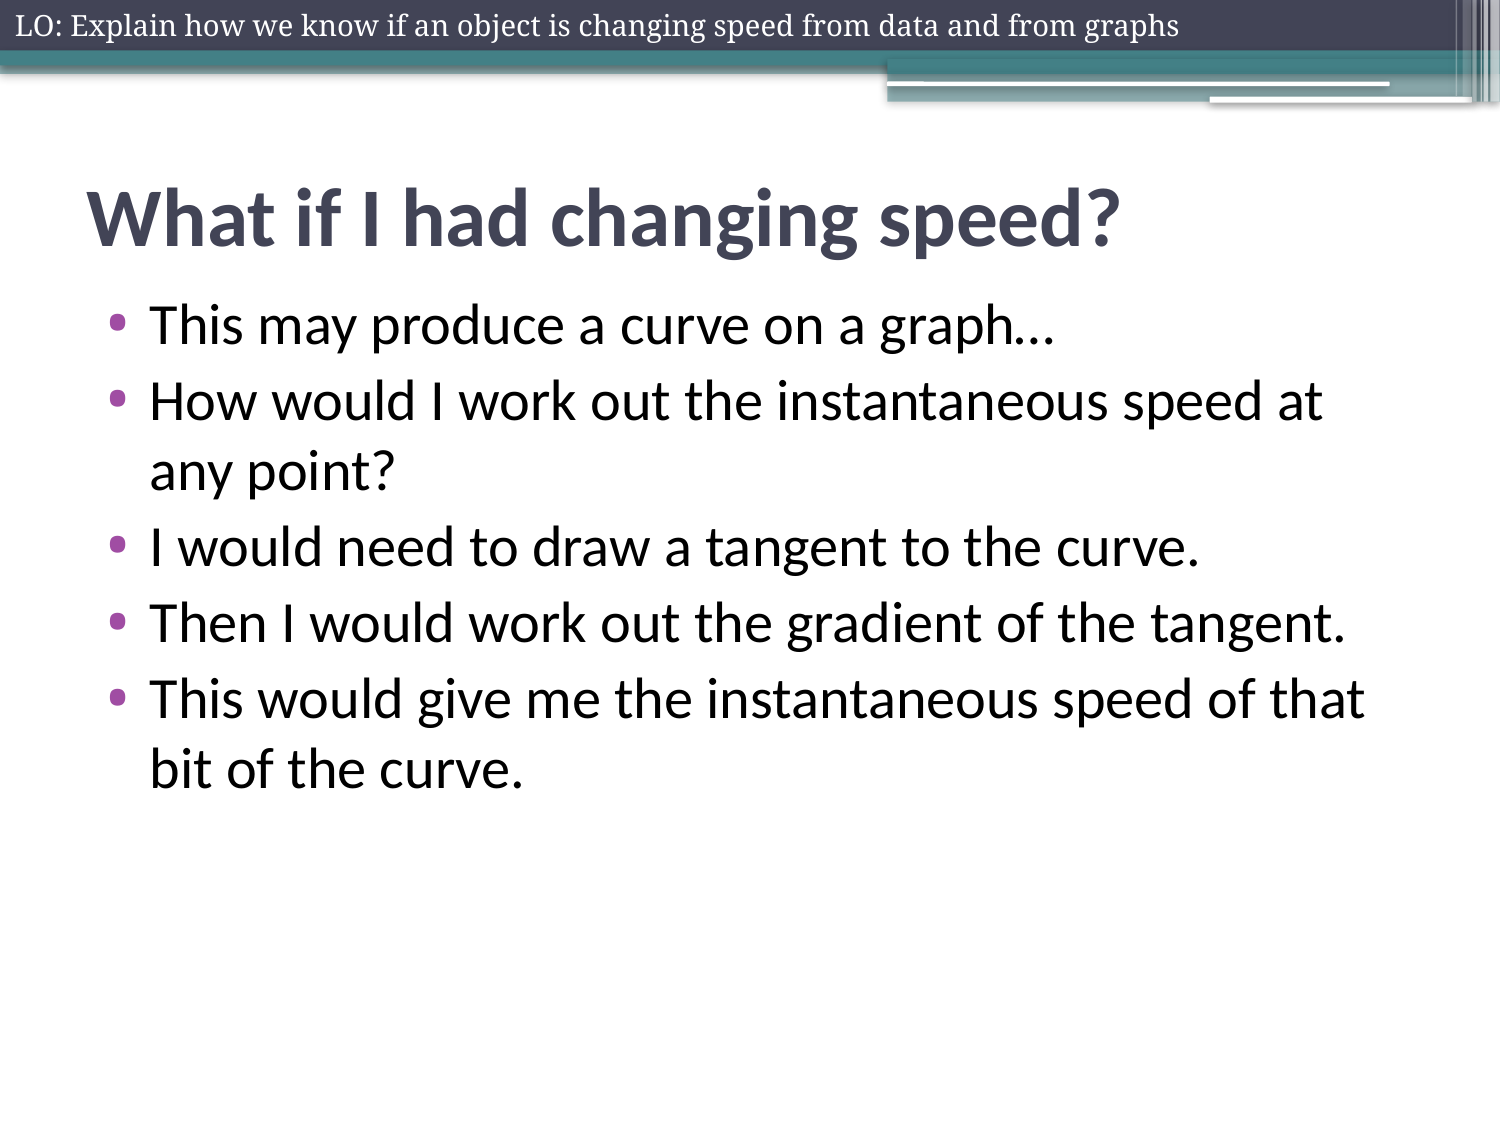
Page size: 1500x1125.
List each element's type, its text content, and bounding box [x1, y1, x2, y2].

title What if I had changing speed? [72, 125, 1423, 301]
text_box LO: Explain how we know if an object is changing speed from data and from graphs [0, 0, 1495, 50]
list This may produce a curve on a graph… How would I work out the instantaneous speed at any point? I would need to draw a tangent to the curve. Then I would work out the gradient of the tangent. This would give me the instantaneous speed of that bit of the curve. [75, 278, 1425, 1079]
